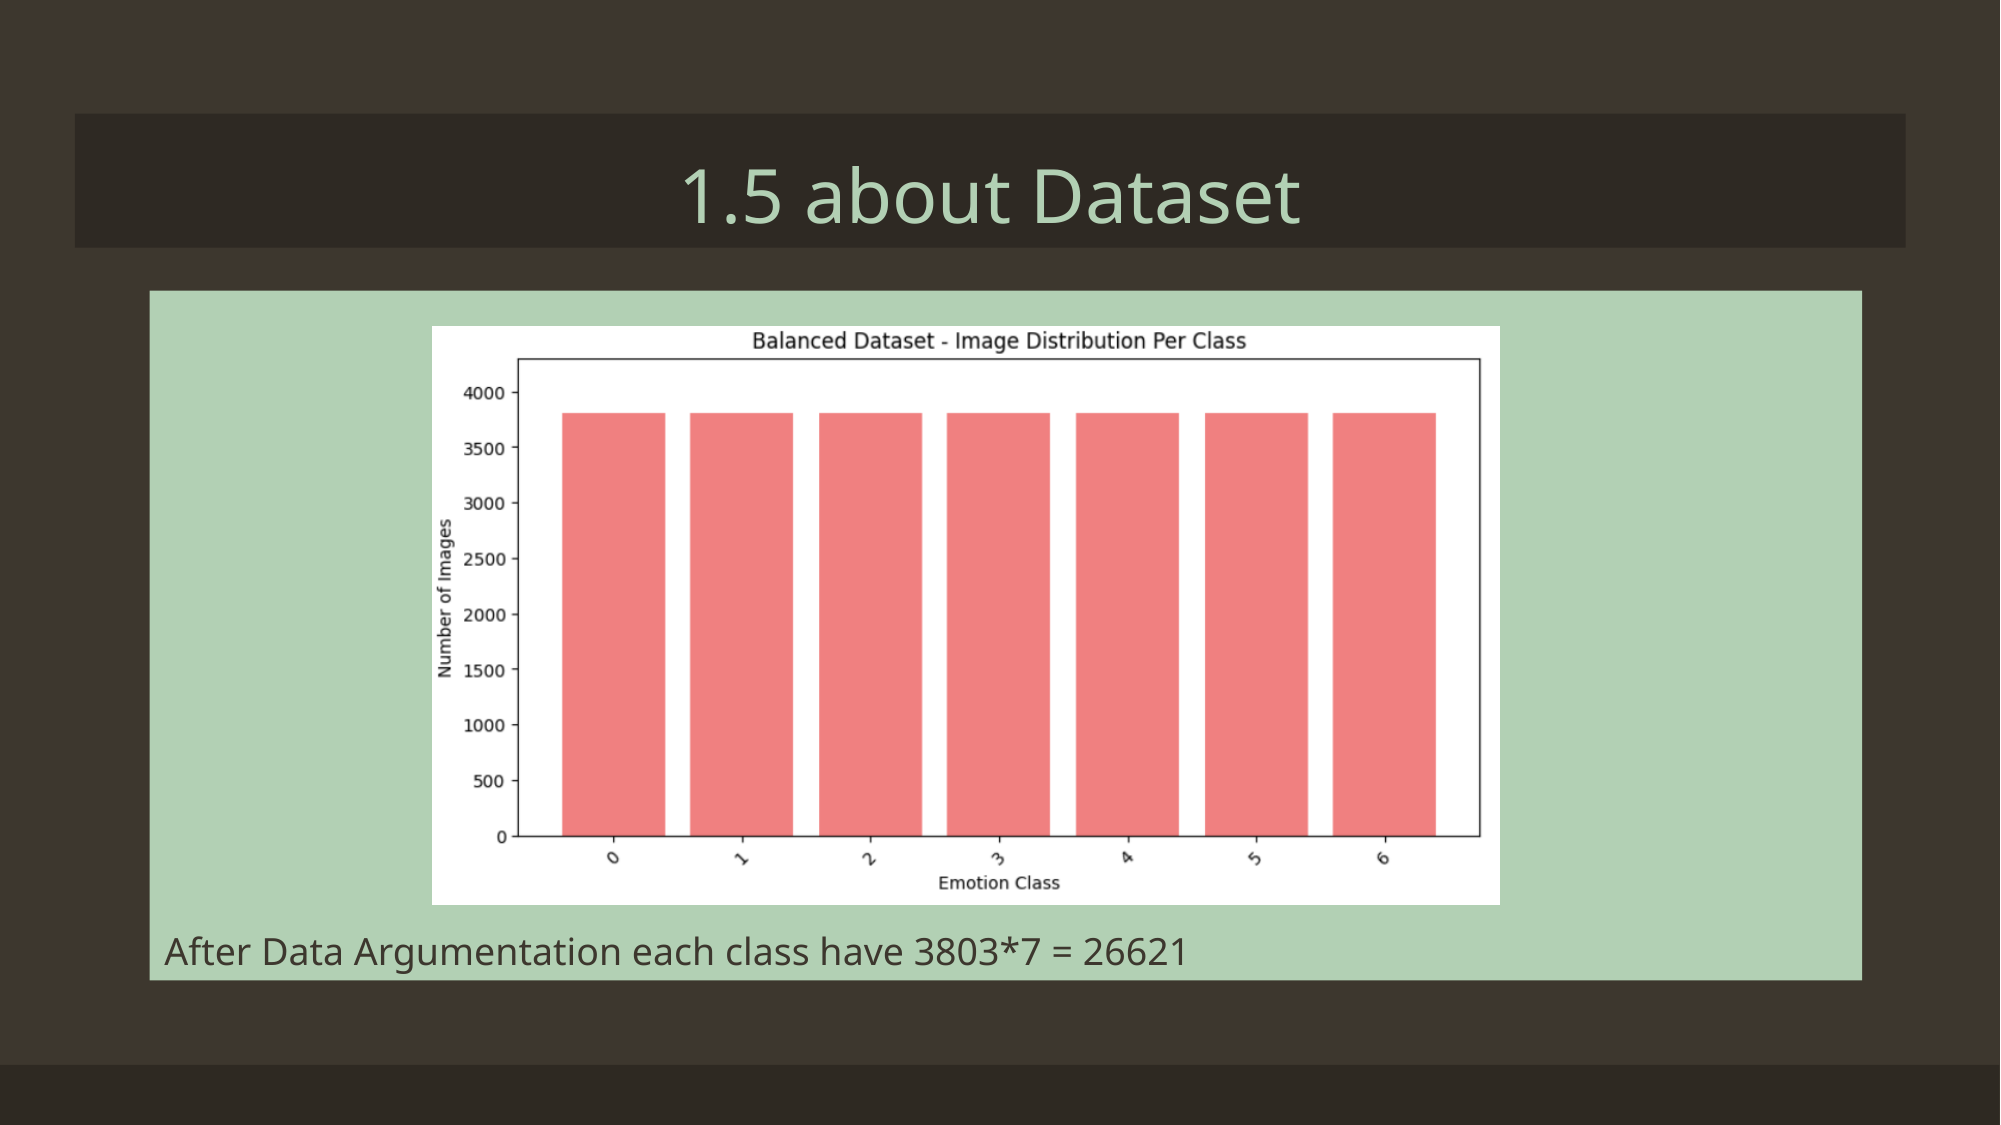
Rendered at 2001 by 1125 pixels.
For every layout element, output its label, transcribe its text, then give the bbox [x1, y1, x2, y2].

title 1.5 about Dataset [74, 113, 1906, 248]
text_box After Data Argumentation each class have 3803*7 = 26621 [149, 290, 1863, 981]
picture [432, 326, 1500, 906]
